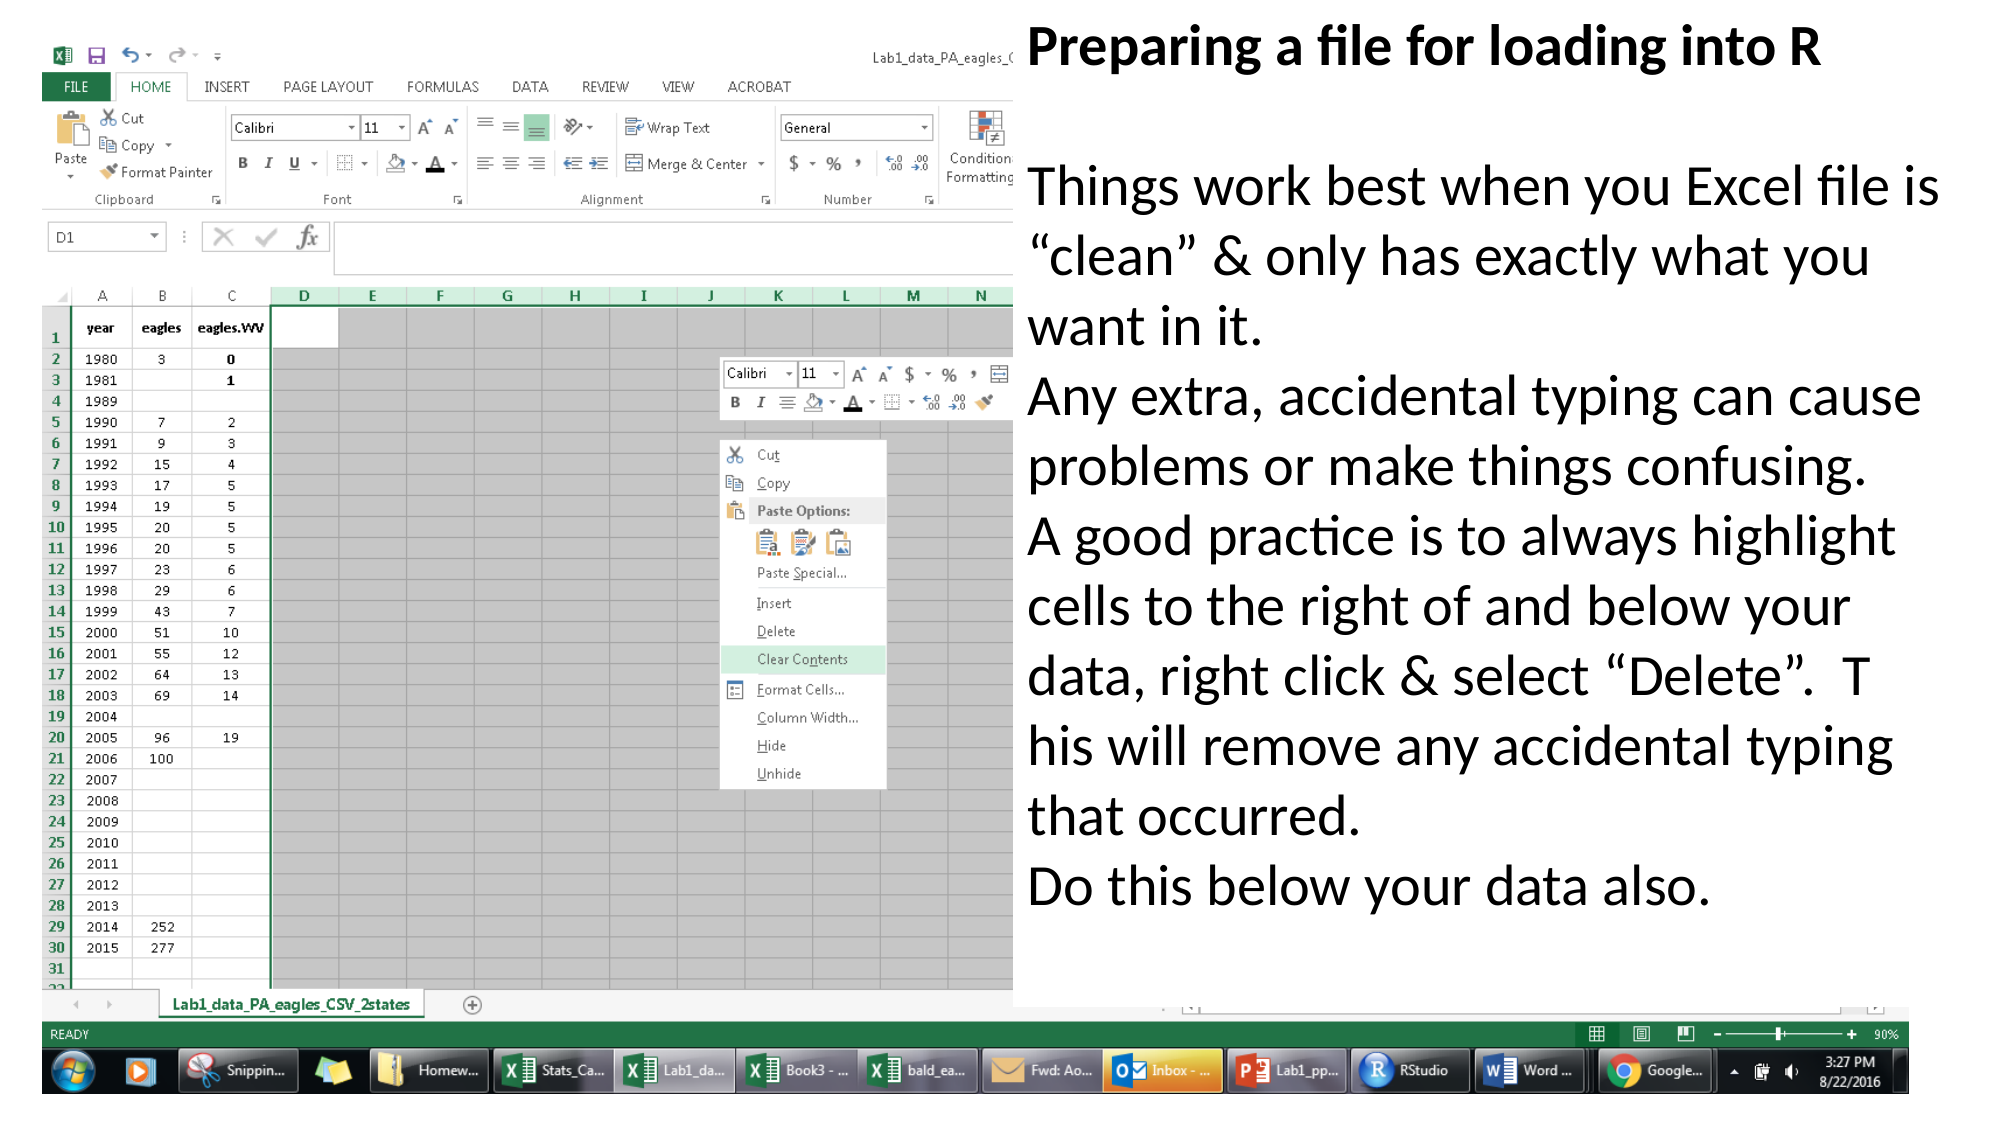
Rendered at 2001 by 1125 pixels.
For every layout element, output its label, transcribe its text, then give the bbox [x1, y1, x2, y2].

picture [42, 43, 1909, 1094]
text_box Preparing a file for loading into R Things work best when you Excel file is “clean” & only has exactly what you want in it. Any extra, accidental typing can cause problems or make things confusing. A good practice is to always highlight cells to the right of and below your data, right click & select “Delete”. T his will remove any accidental typing that occurred. Do this below your data also. [1013, 0, 1966, 1007]
